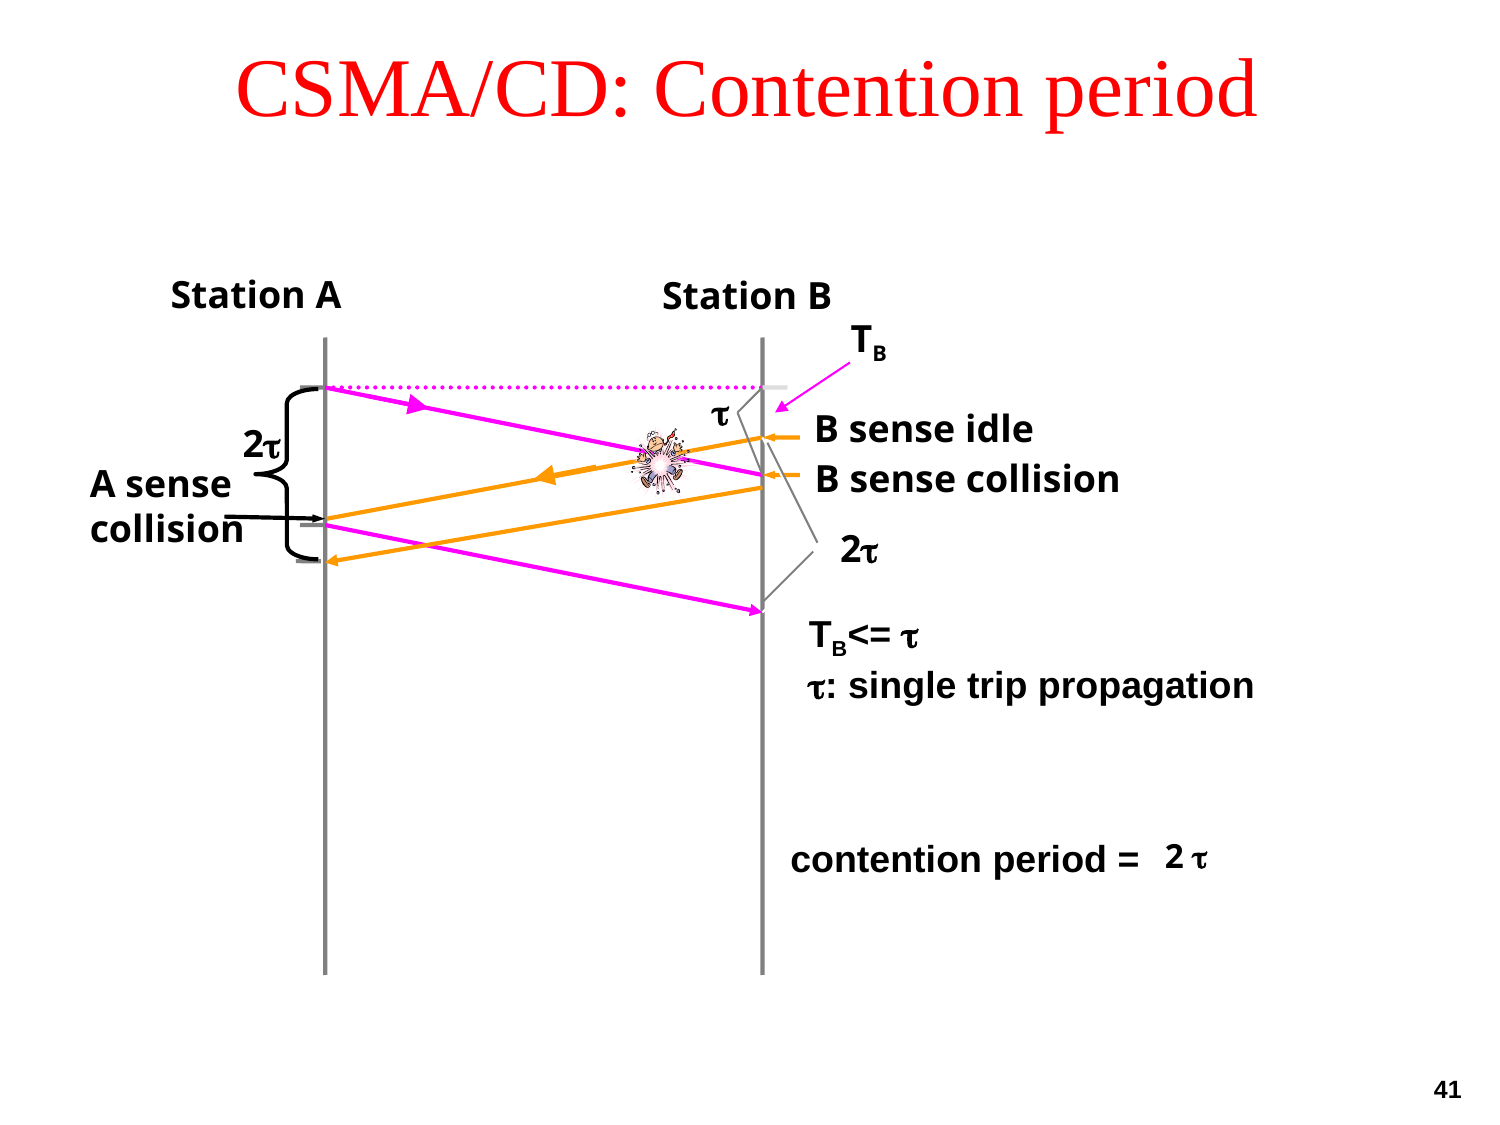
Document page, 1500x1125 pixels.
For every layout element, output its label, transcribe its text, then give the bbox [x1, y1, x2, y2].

text_box 2 [812, 517, 906, 578]
text_box [533, 464, 597, 486]
text_box [324, 510, 632, 567]
text_box contention period = [775, 827, 1155, 889]
text_box TB<=  : single trip propagation [793, 602, 1432, 714]
text_box [255, 388, 319, 560]
text_box [774, 362, 851, 413]
text_box B sense idle [799, 397, 1050, 458]
text_box A sense collision [74, 452, 300, 558]
text_box Station B [647, 264, 848, 325]
picture [624, 424, 701, 501]
text_box 2  [1155, 827, 1231, 883]
text_box [763, 433, 799, 442]
text_box Station A [155, 263, 357, 324]
text_box [428, 545, 762, 617]
text_box  [687, 379, 755, 441]
text_box 2 [215, 412, 309, 473]
title CSMA/CD: Contention period [25, 25, 1469, 141]
text_box TB [824, 307, 913, 374]
text_box B sense collision [799, 447, 1137, 508]
text_box [366, 394, 429, 415]
text_box [762, 470, 783, 480]
